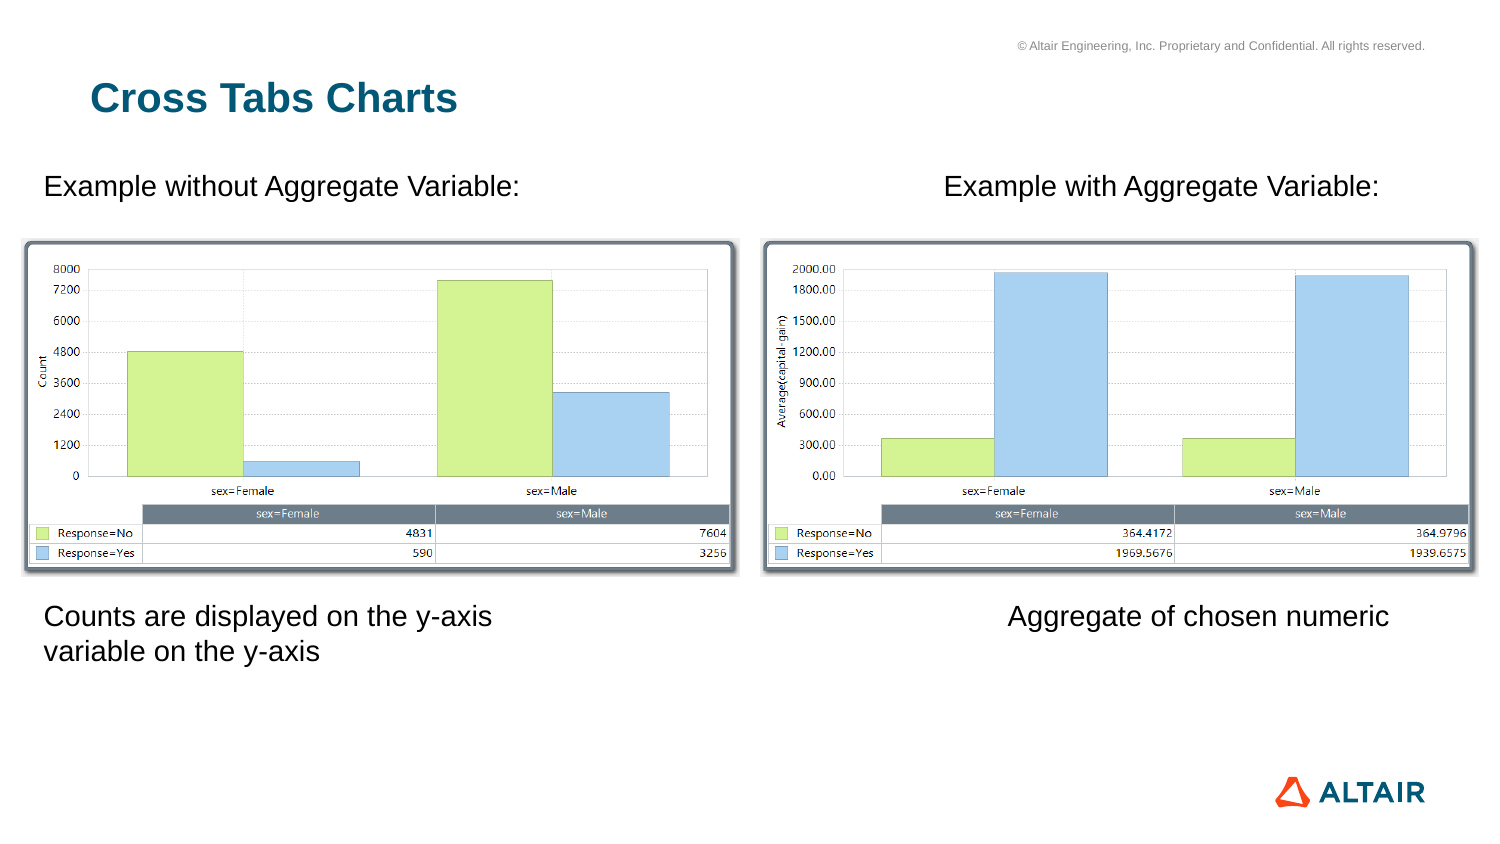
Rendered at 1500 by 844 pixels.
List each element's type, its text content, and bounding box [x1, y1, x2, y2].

list Example without Aggregate Variable: Example with Aggregate Variable: Counts are displayed on the y-axis Aggregate of chosen numeric variable on the y-axis [28, 159, 1479, 726]
picture [21, 238, 740, 577]
title Cross Tabs Charts [75, 75, 1423, 124]
picture [760, 238, 1479, 577]
